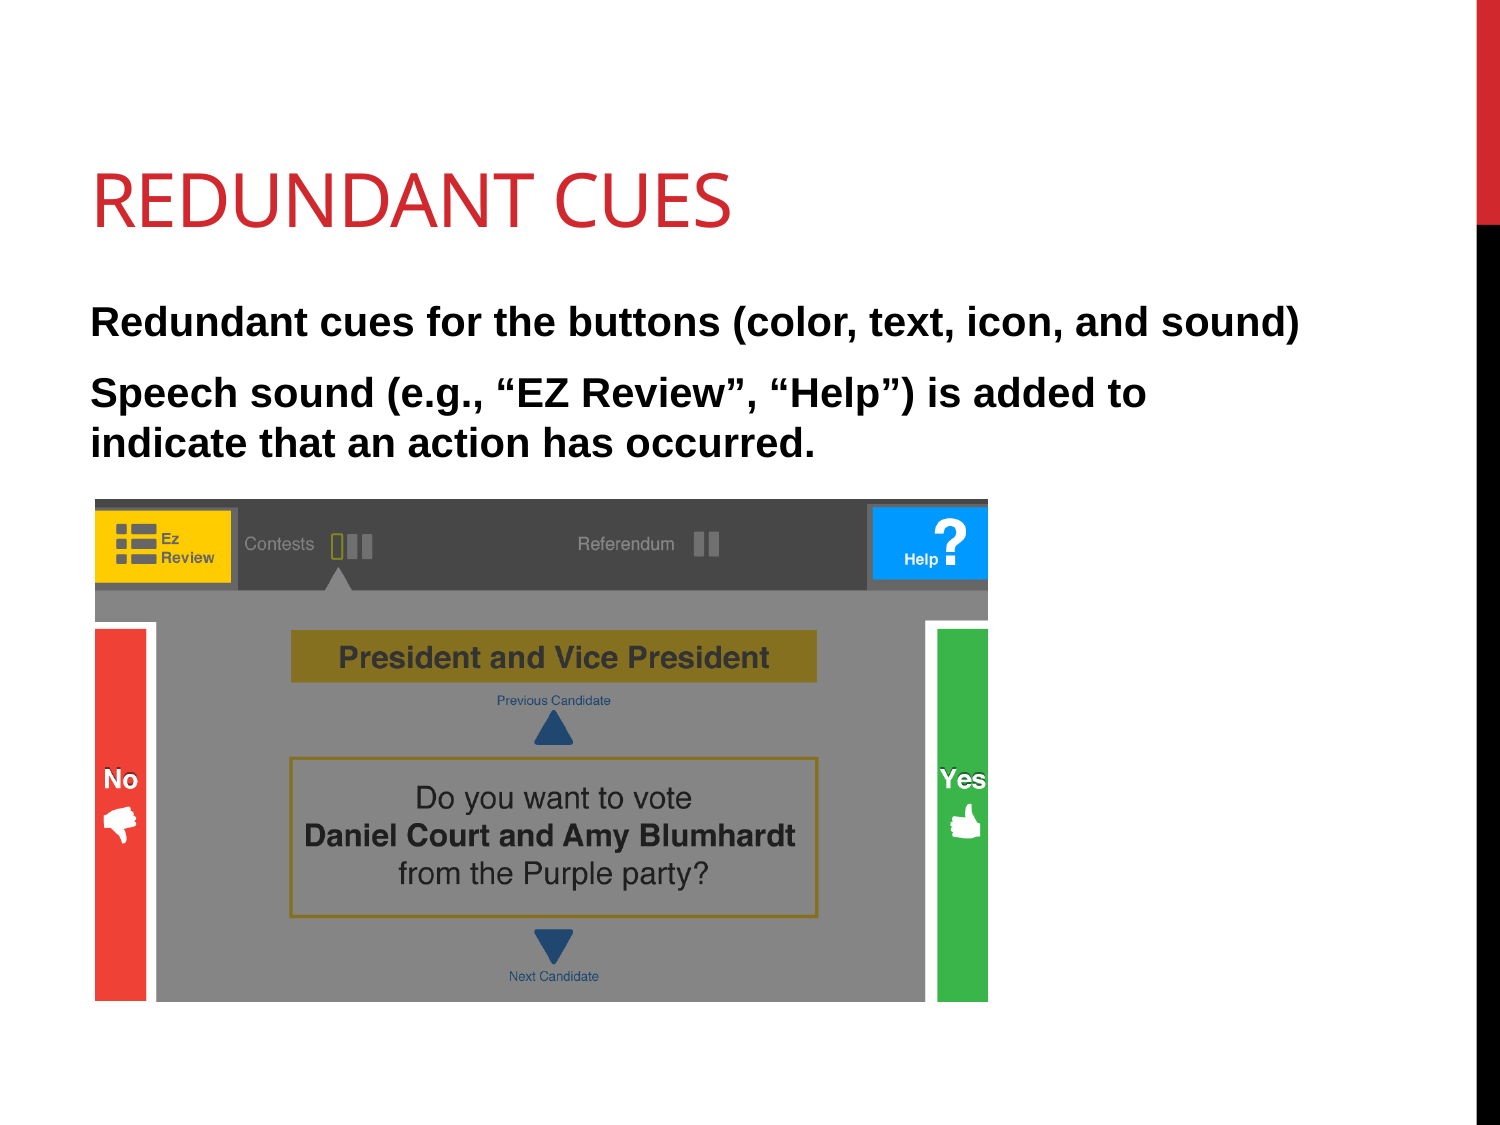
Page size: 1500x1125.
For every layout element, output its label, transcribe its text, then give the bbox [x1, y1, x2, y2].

list Redundant cues for the buttons (color, text, icon, and sound) Speech sound (e.g., “EZ Review”, “Help”) is added to indicate that an action has occurred. [75, 287, 1325, 1005]
picture [94, 499, 988, 1003]
title Redundant cues [75, 25, 1025, 250]
